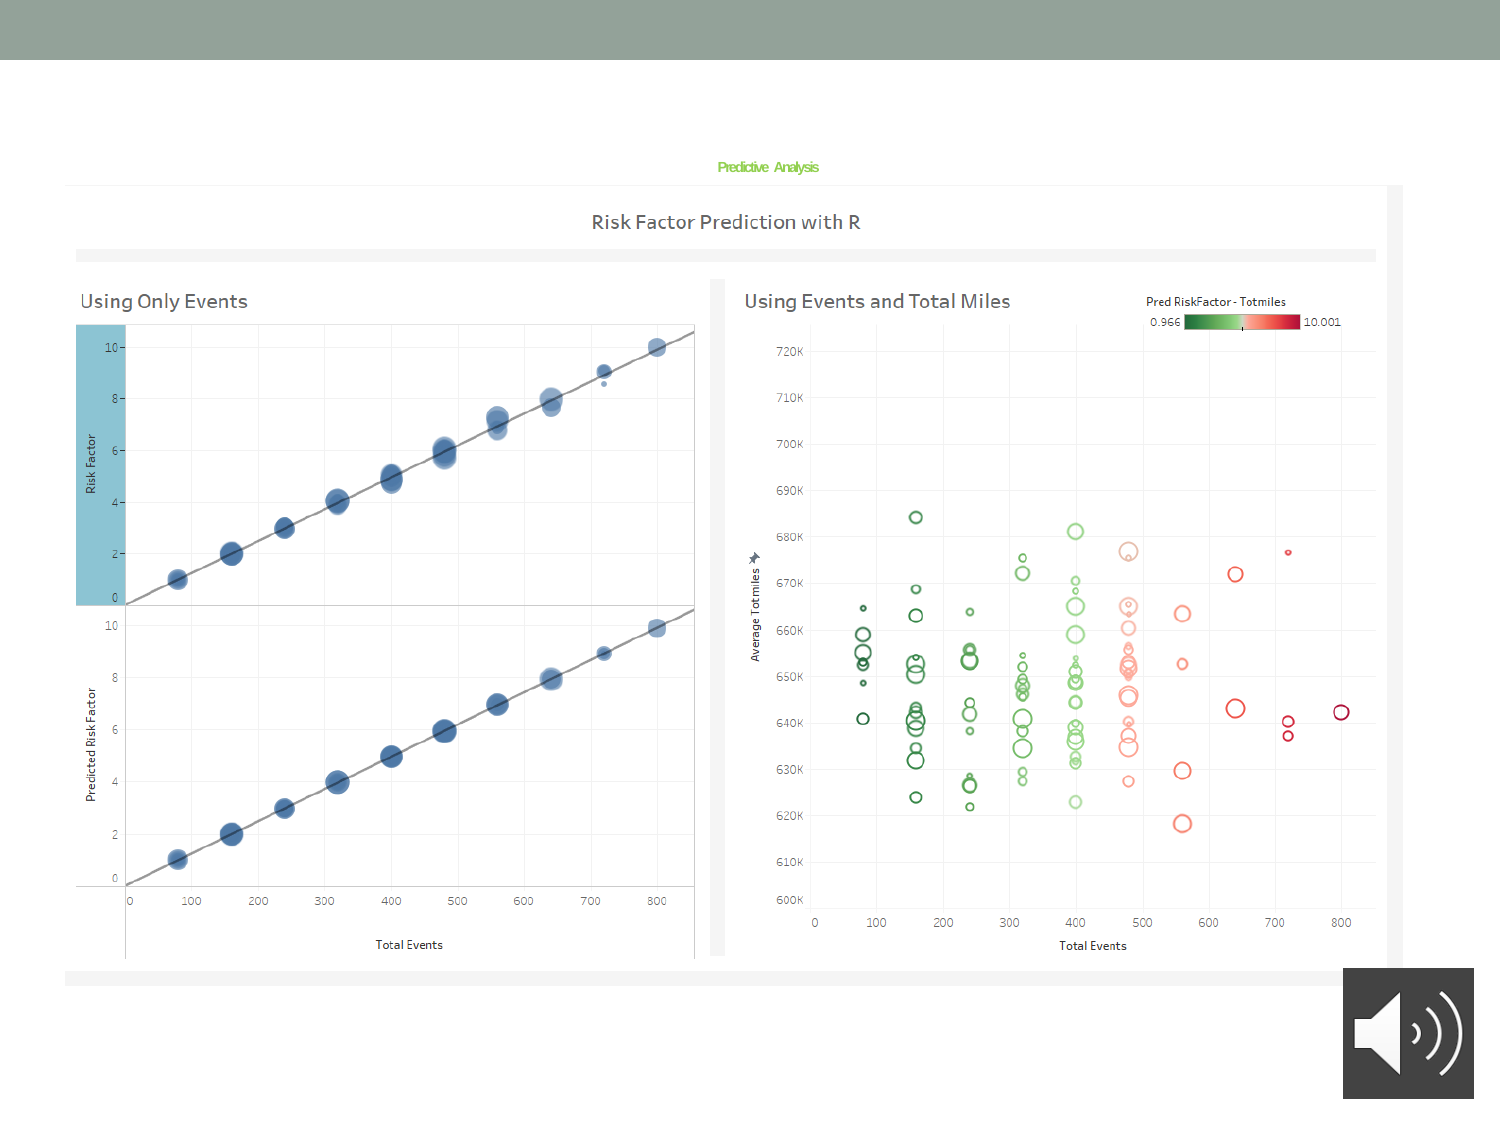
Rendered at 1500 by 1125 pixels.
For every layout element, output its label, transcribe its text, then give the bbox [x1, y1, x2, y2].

title Predictive Analysis [112, 149, 1425, 200]
picture [65, 184, 1476, 1101]
